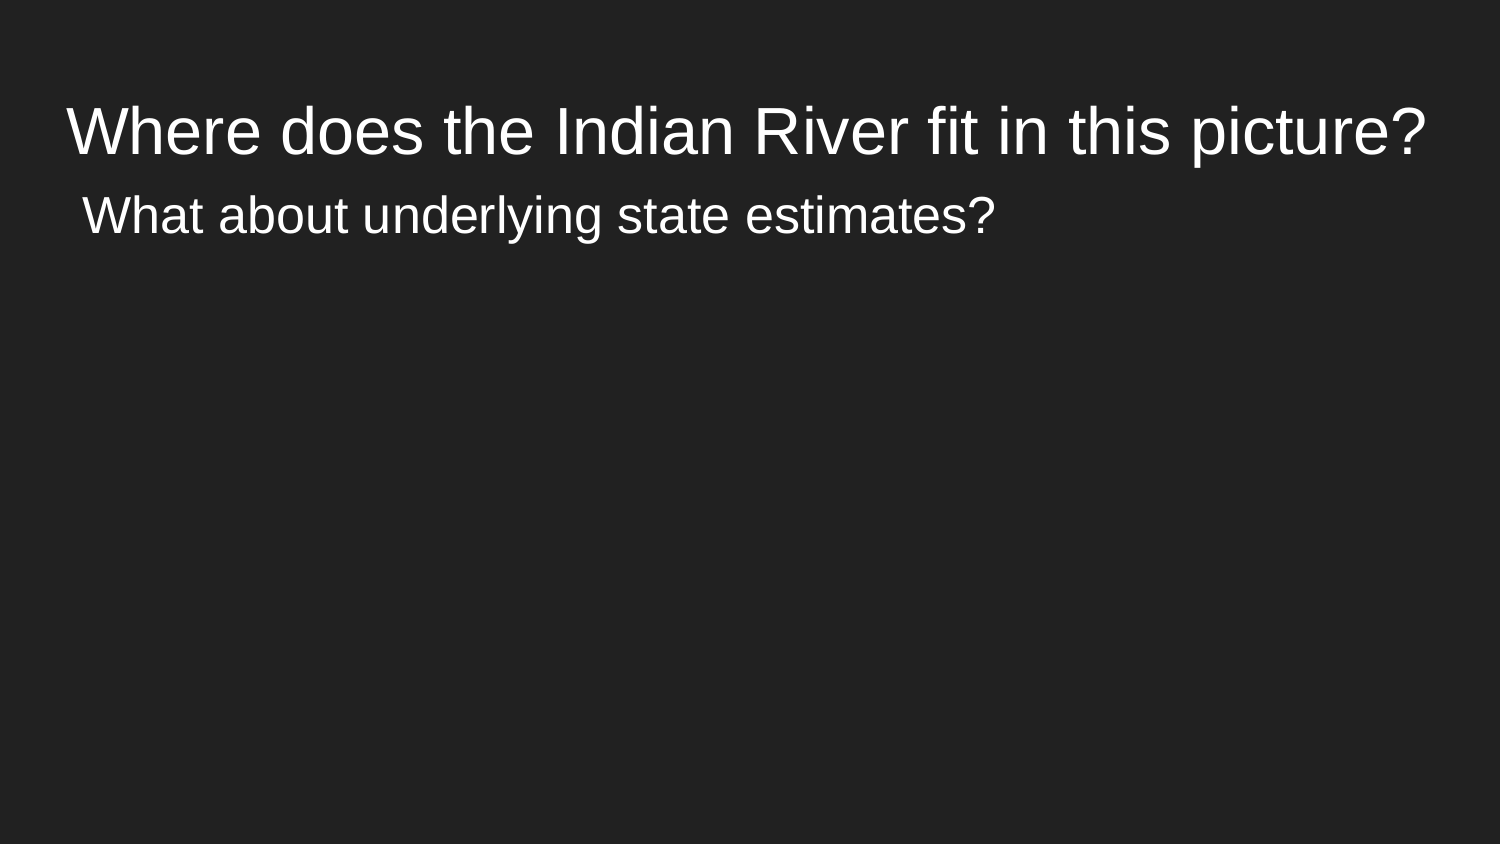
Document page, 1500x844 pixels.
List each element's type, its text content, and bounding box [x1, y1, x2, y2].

title What about underlying state estimates? [67, 166, 1433, 261]
title Where does the Indian River fit in this picture? [51, 72, 1449, 167]
